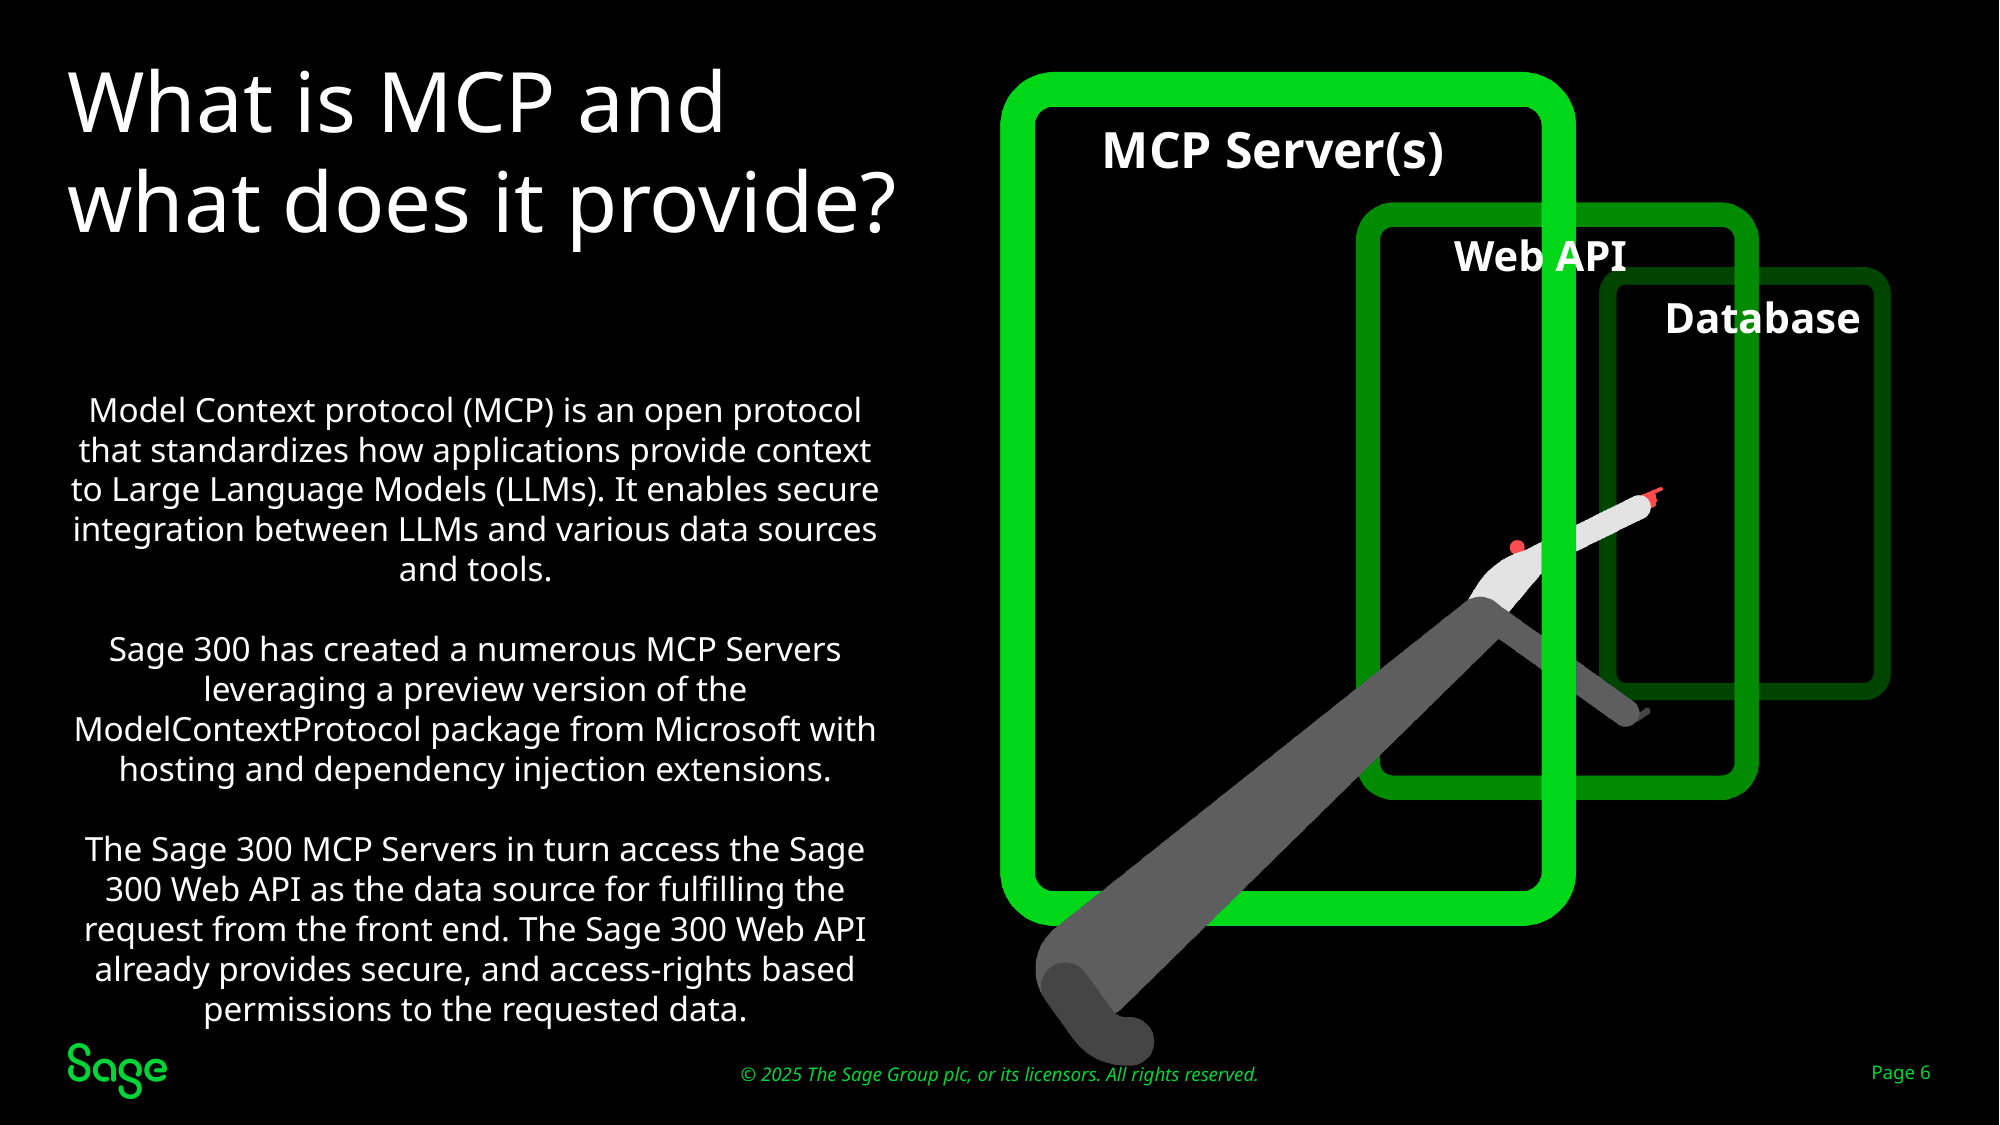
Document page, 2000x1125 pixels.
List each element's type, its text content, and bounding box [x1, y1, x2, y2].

picture [999, 71, 1891, 1066]
list Model Context protocol (MCP) is an open protocol that standardizes how applications provide context to Large Language Models (LLMs). It enables secure integration between LLMs and various data sources and tools. Sage 300 has created a numerous MCP Servers leveraging a preview version of the ModelContextProtocol package from Microsoft with hosting and dependency injection extensions. The Sage 300 MCP Servers in turn access the Sage 300 Web API as the data source for fulfilling the request from the front end. The Sage 300 Web API already provides secure, and access-rights based permissions to the requested data. [67, 381, 885, 507]
text_box Web API [1433, 222, 1648, 320]
text_box MCP Server(s) [1081, 110, 1465, 209]
text_box Database [1647, 284, 1878, 383]
picture [68, 1043, 167, 1099]
title What is MCP and what does it provide? [67, 49, 900, 147]
slide_number Page 6 [1809, 1043, 1946, 1104]
